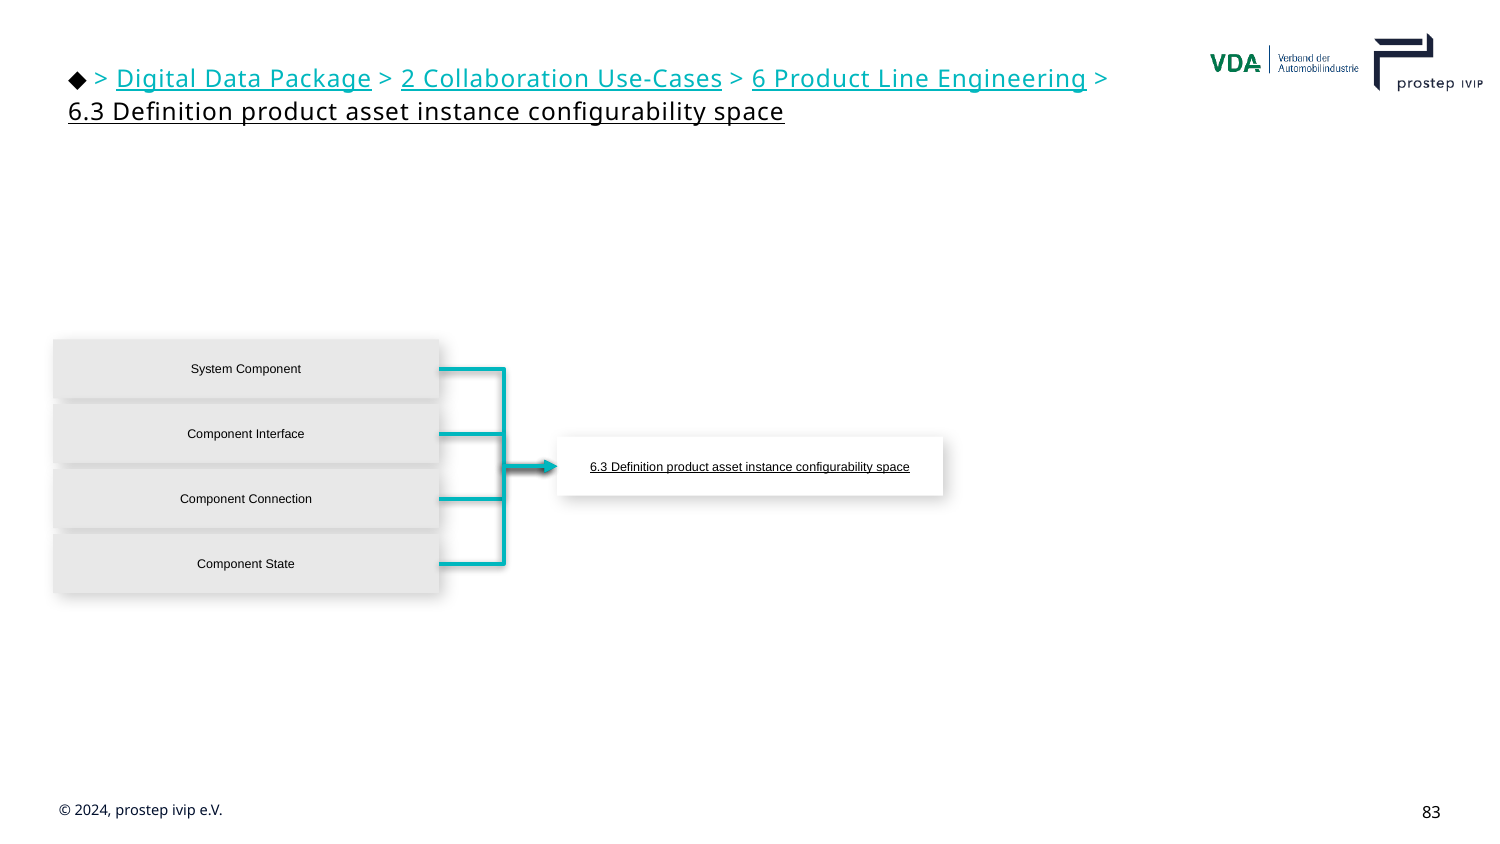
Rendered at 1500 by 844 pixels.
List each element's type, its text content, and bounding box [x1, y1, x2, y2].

picture [1373, 32, 1483, 92]
text_box Component State [52, 533, 440, 594]
text_box System Component [52, 339, 440, 399]
title ◆ > Digital Data Package > 2 Collaboration Use-Cases > 6 Product Line Engineering > 6.3 Definition product asset instance configurability space [53, 55, 1177, 158]
text_box 6.3 Definition product asset instance configurability space [562, 436, 944, 496]
text_box Component Connection [52, 468, 433, 529]
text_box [438, 465, 558, 564]
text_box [438, 368, 558, 433]
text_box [438, 433, 558, 464]
text_box Component Interface [52, 403, 433, 464]
picture [1208, 43, 1360, 75]
